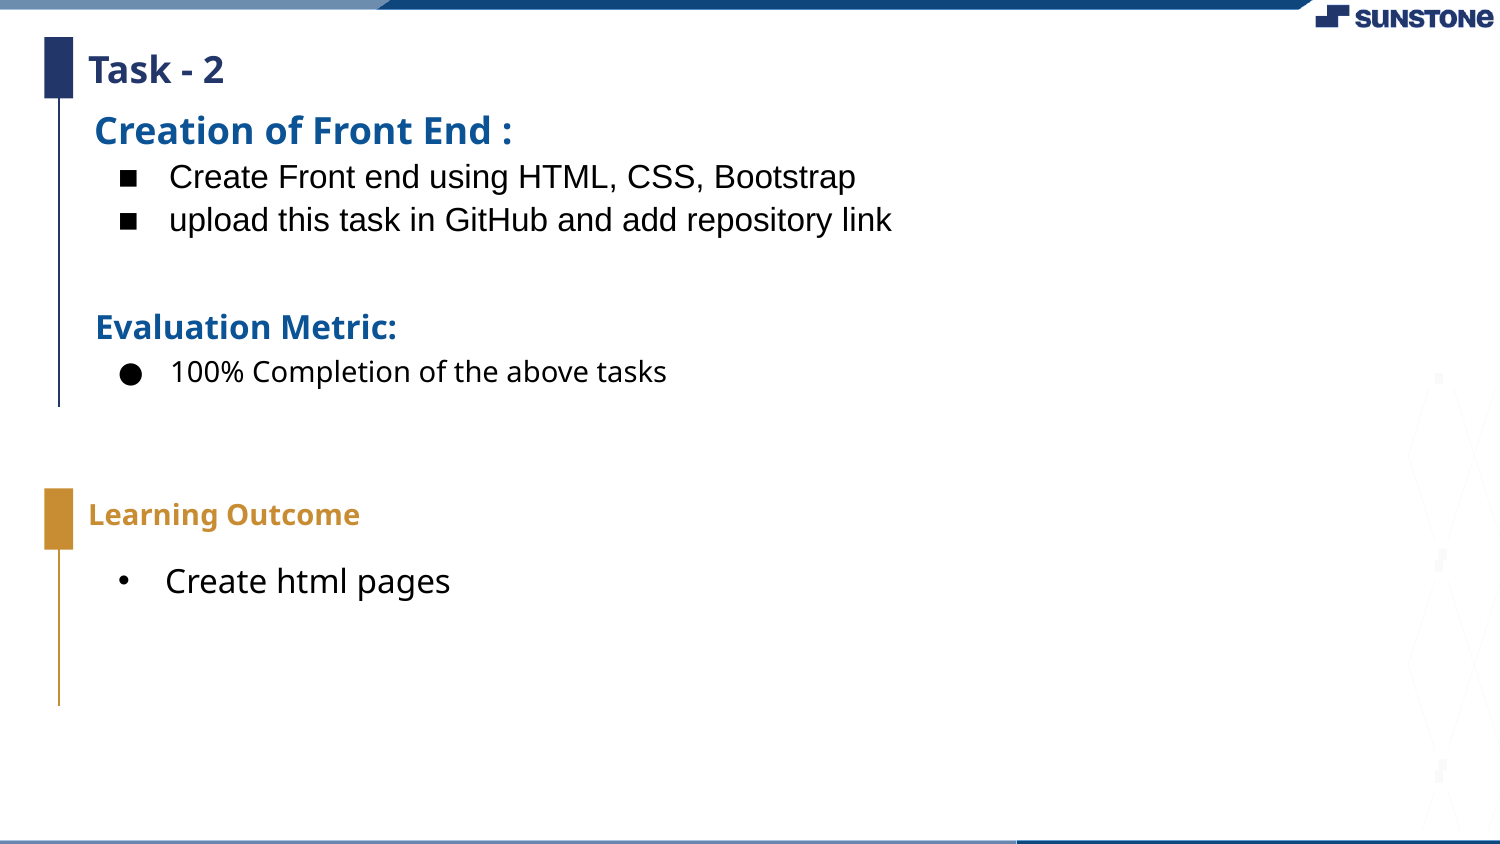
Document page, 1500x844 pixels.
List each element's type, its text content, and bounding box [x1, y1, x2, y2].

list Create html pages [80, 549, 1231, 738]
text_box Learning Outcome [73, 488, 505, 541]
list Creation of Front End : Create Front end using HTML, CSS, Bootstrap upload this task in GitHub and add repository link [79, 96, 1210, 322]
picture [0, 0, 1500, 844]
text_box Evaluation Metric: [80, 298, 834, 351]
text_box 100% Completion of the above tasks [80, 351, 834, 399]
text_box Task - 2 [73, 38, 505, 92]
